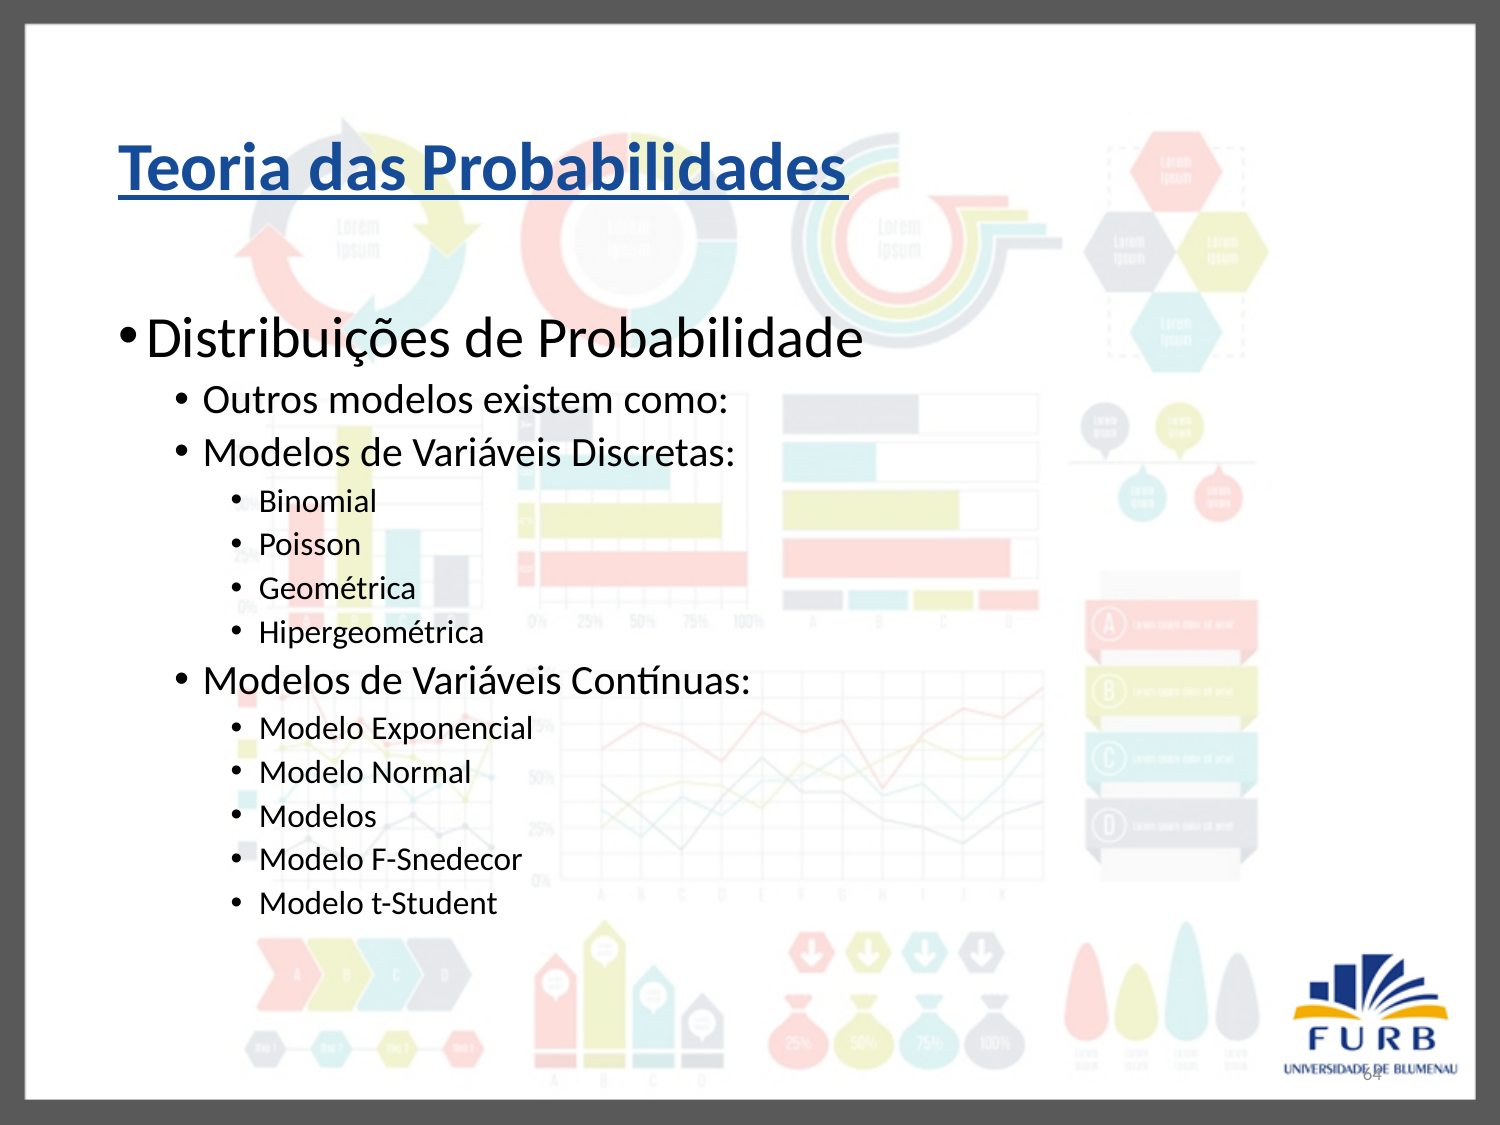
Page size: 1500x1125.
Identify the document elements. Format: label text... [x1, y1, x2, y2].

picture [0, 0, 1500, 1125]
title Teoria das Probabilidades [103, 59, 1397, 278]
slide_number 64 [1059, 1042, 1397, 1103]
